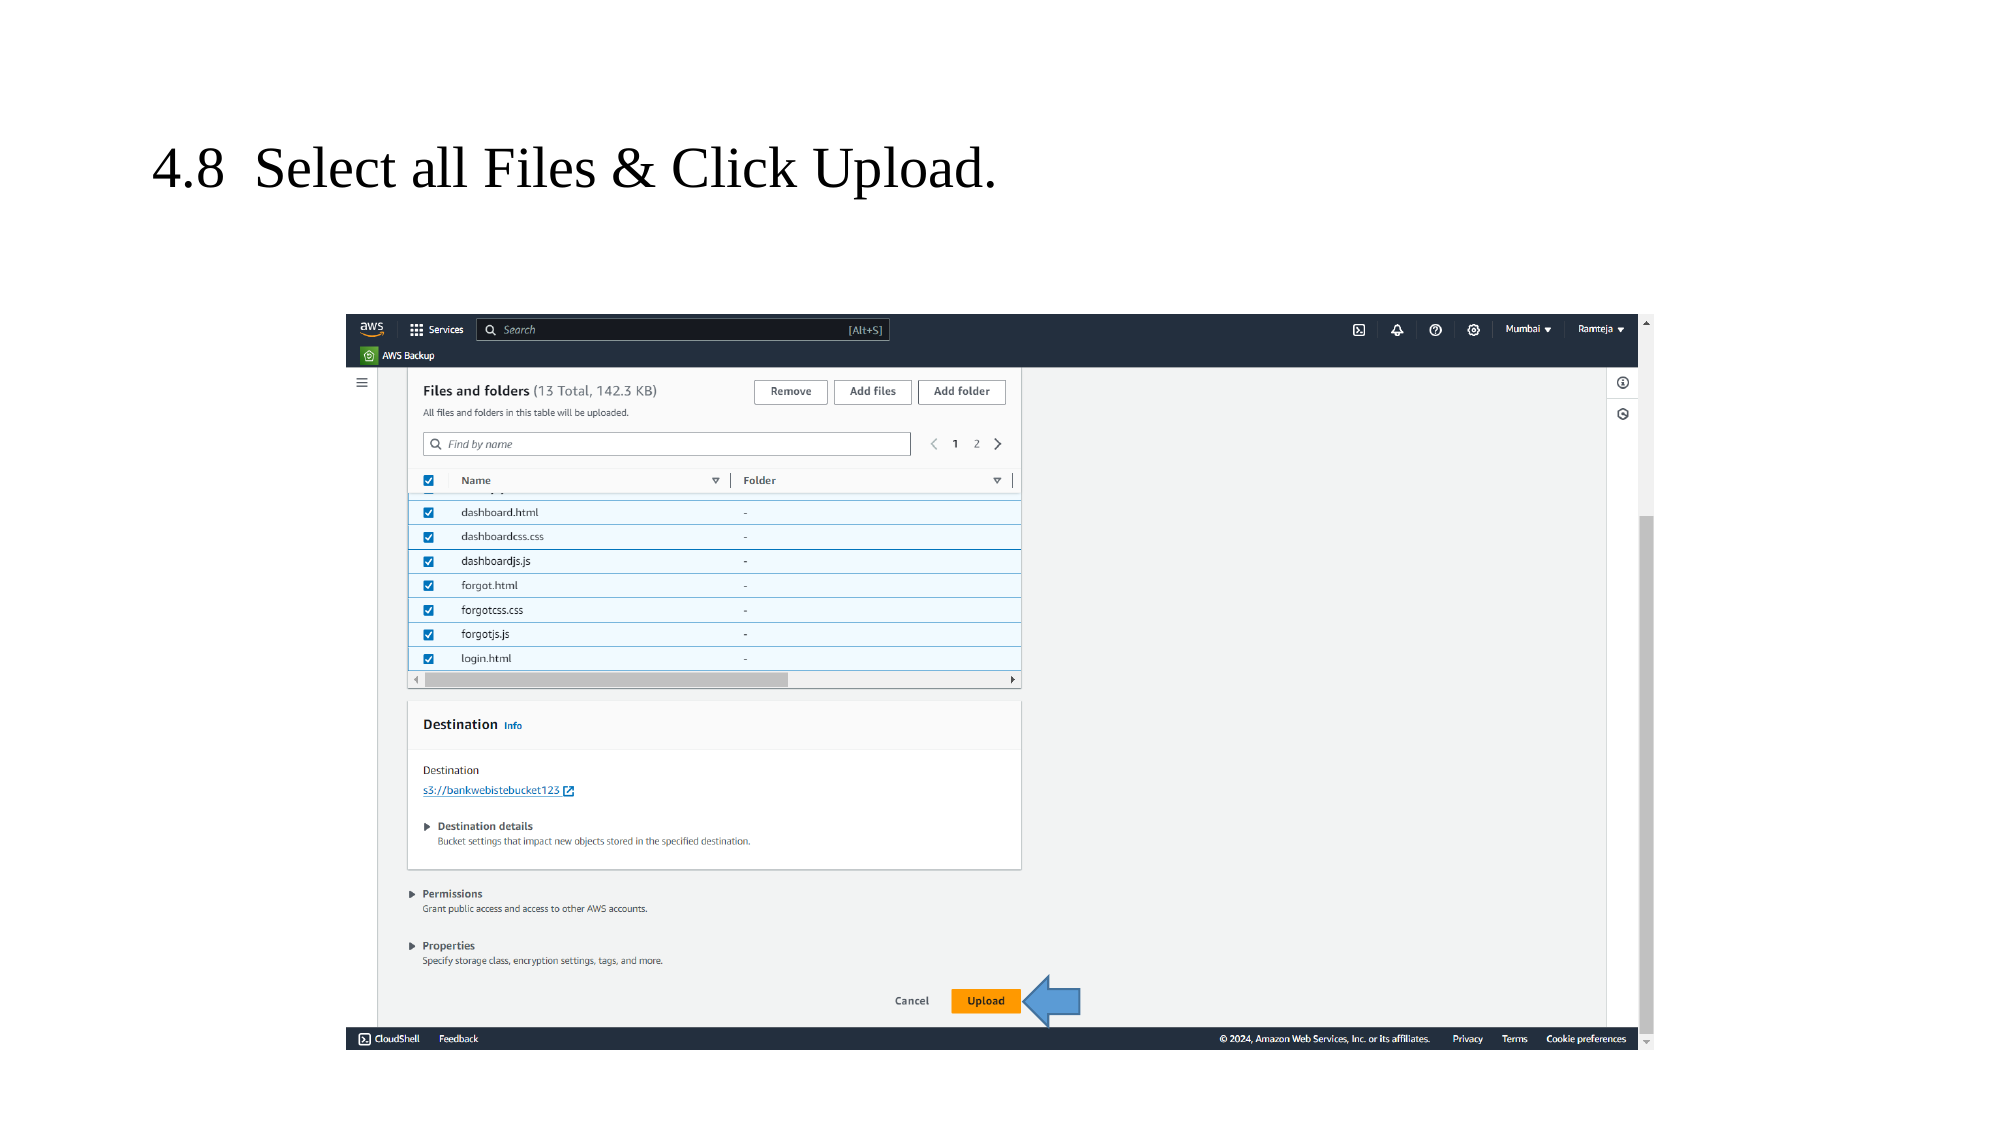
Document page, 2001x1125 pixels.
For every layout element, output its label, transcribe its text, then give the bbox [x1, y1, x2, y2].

picture [346, 314, 1654, 1050]
title 4.8 Select all Files & Click Upload. [137, 59, 1863, 278]
